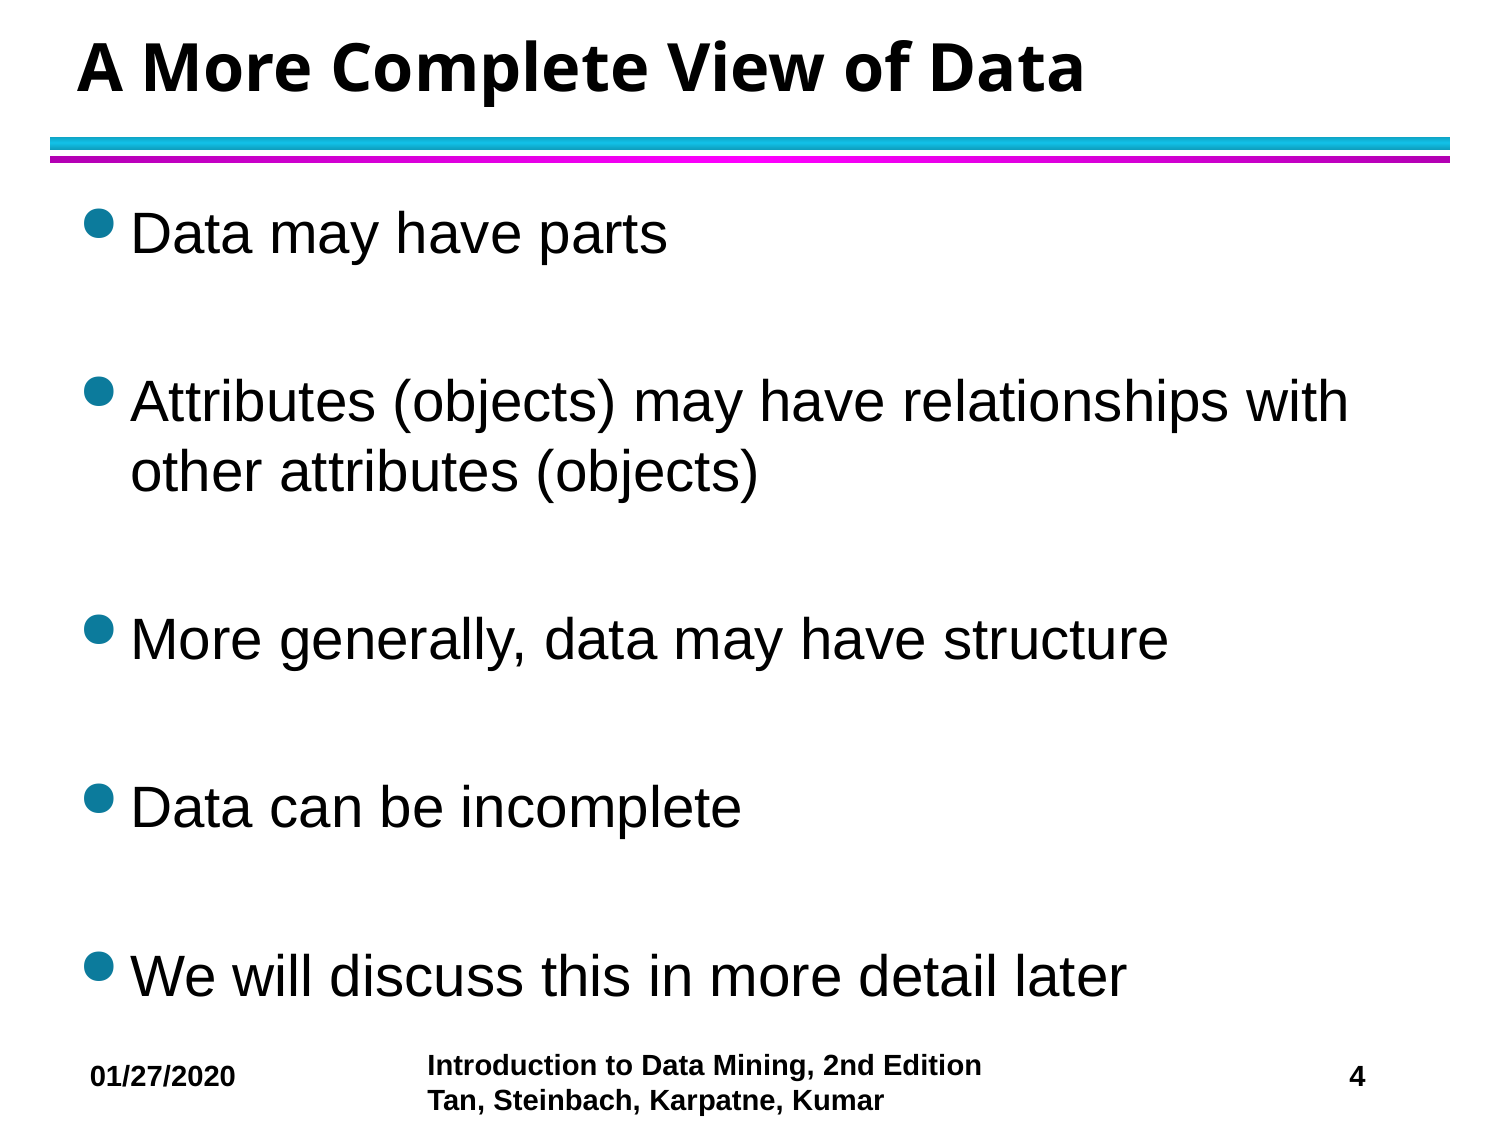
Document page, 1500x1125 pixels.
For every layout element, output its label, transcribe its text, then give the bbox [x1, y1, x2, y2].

title A More Complete View of Data [62, 24, 1421, 113]
list Data may have parts Attributes (objects) may have relationships with other attributes (objects) More generally, data may have structure Data can be incomplete We will discuss this in more detail later [67, 187, 1432, 1038]
